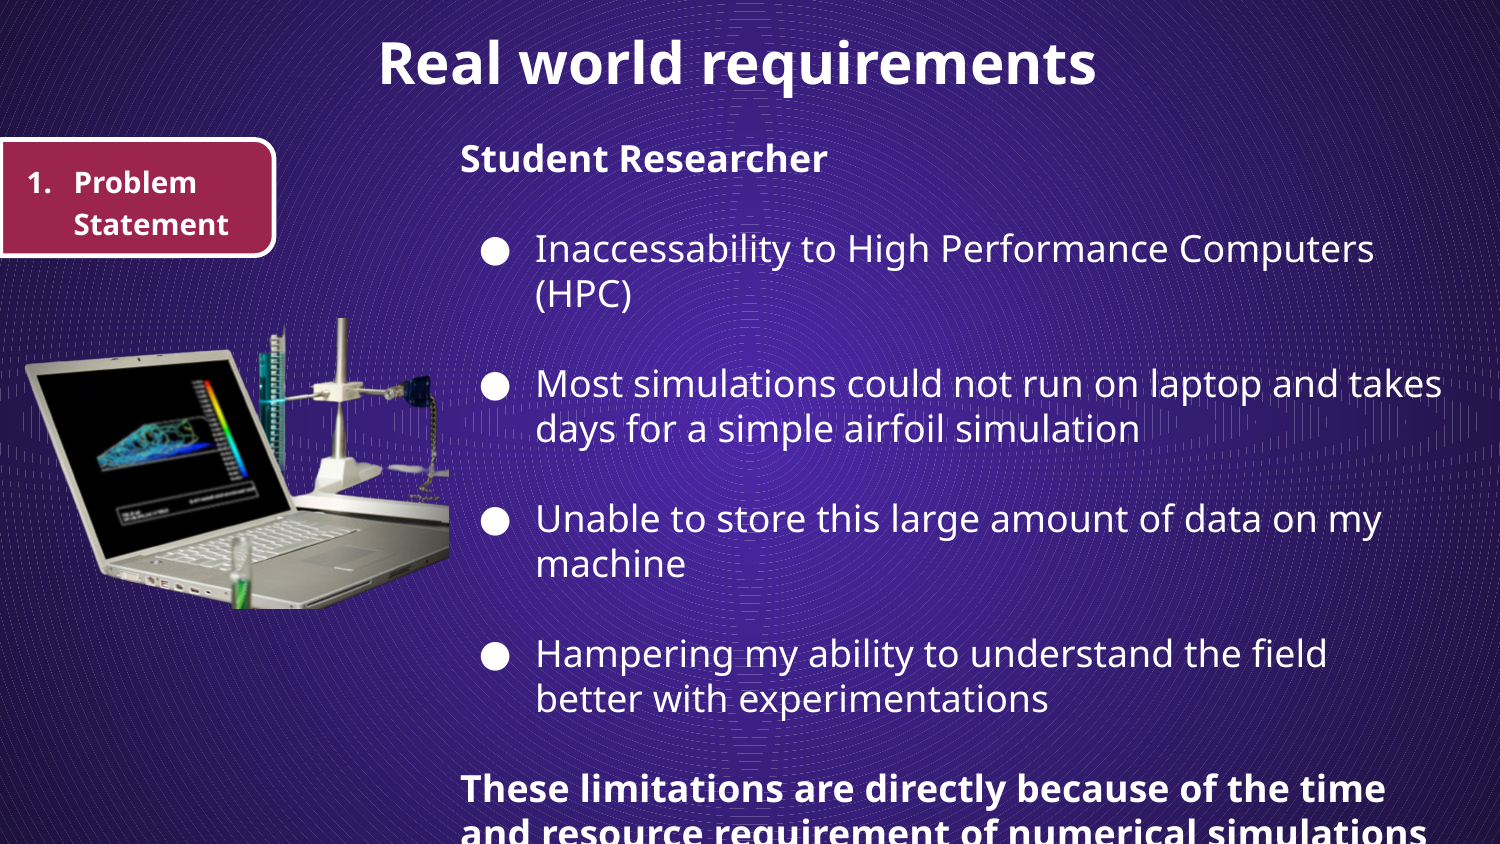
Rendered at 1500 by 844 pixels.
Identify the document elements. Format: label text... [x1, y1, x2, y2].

text_box Student Researcher Inaccessability to High Performance Computers (HPC) Most simulations could not run on laptop and takes days for a simple airfoil simulation Unable to store this large amount of data on my machine Hampering my ability to understand the field better with experimentations These limitations are directly because of the time and resource requirement of numerical simulations [445, 119, 1462, 844]
picture [12, 317, 450, 609]
text_box Real world requirements [38, 11, 1437, 112]
text_box Problem Statement [0, 141, 279, 258]
